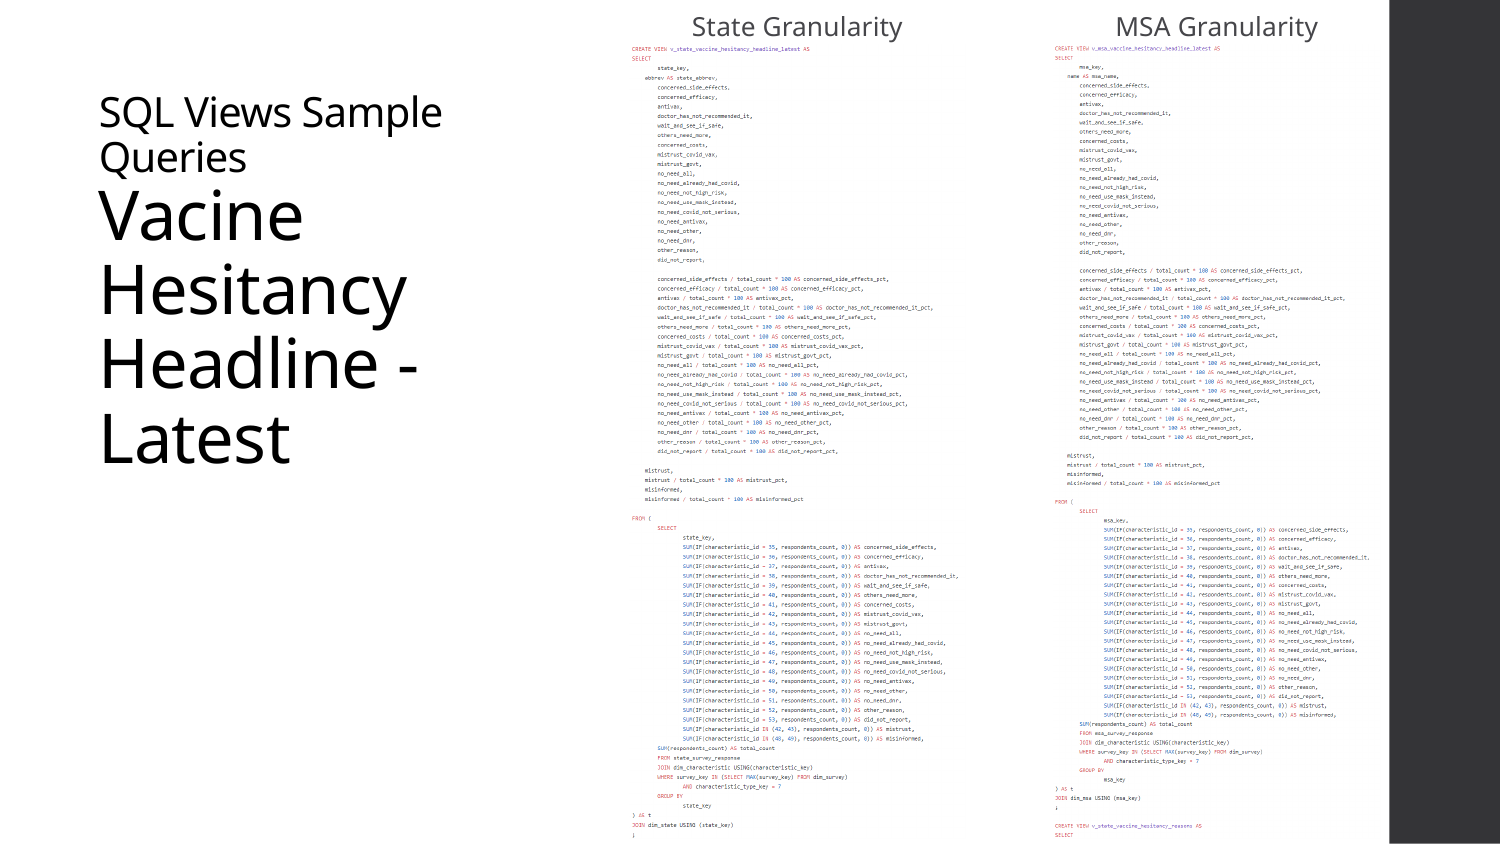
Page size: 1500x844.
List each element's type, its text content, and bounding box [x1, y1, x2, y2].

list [629, 44, 966, 840]
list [1052, 44, 1381, 840]
list MSA Granularity [1053, 4, 1381, 41]
list State Granularity [629, 4, 966, 41]
title SQL Views Sample Queries Vacine Hesitancy Headline - Latest [84, 83, 467, 674]
